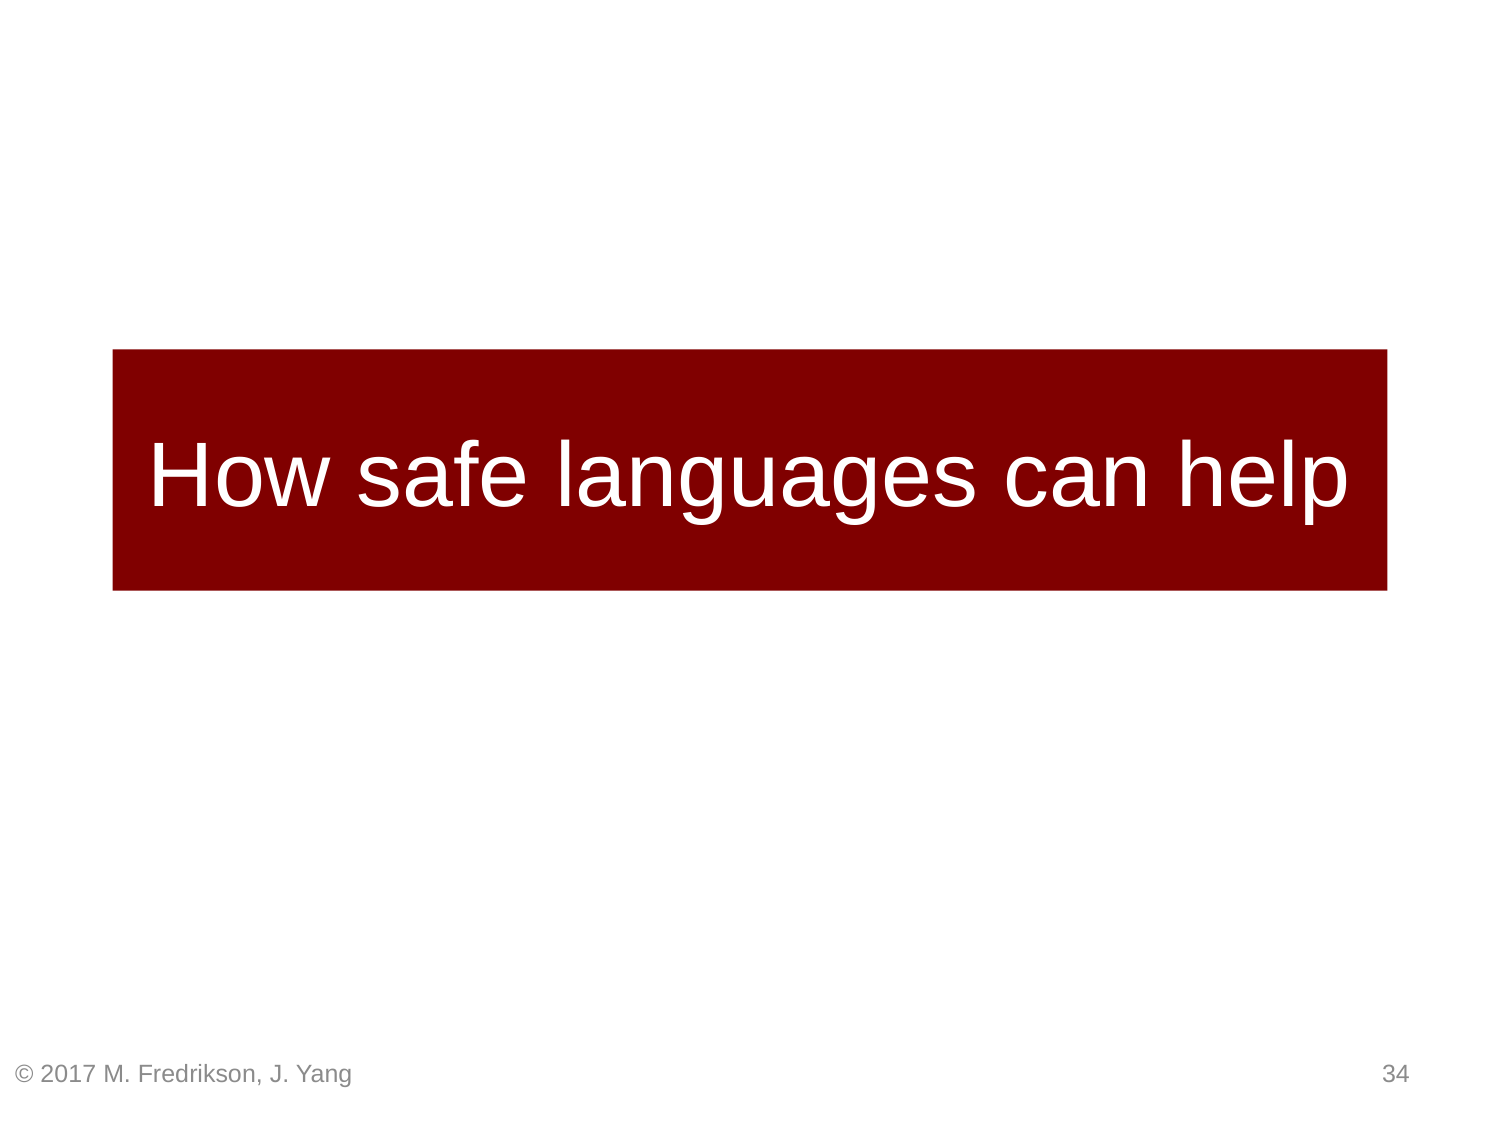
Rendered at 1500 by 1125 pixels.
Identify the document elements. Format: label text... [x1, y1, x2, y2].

footer © 2017 M. Fredrikson, J. Yang [0, 1042, 475, 1103]
slide_number 33 [1074, 1042, 1425, 1103]
title How safe languages can help [112, 349, 1388, 591]
